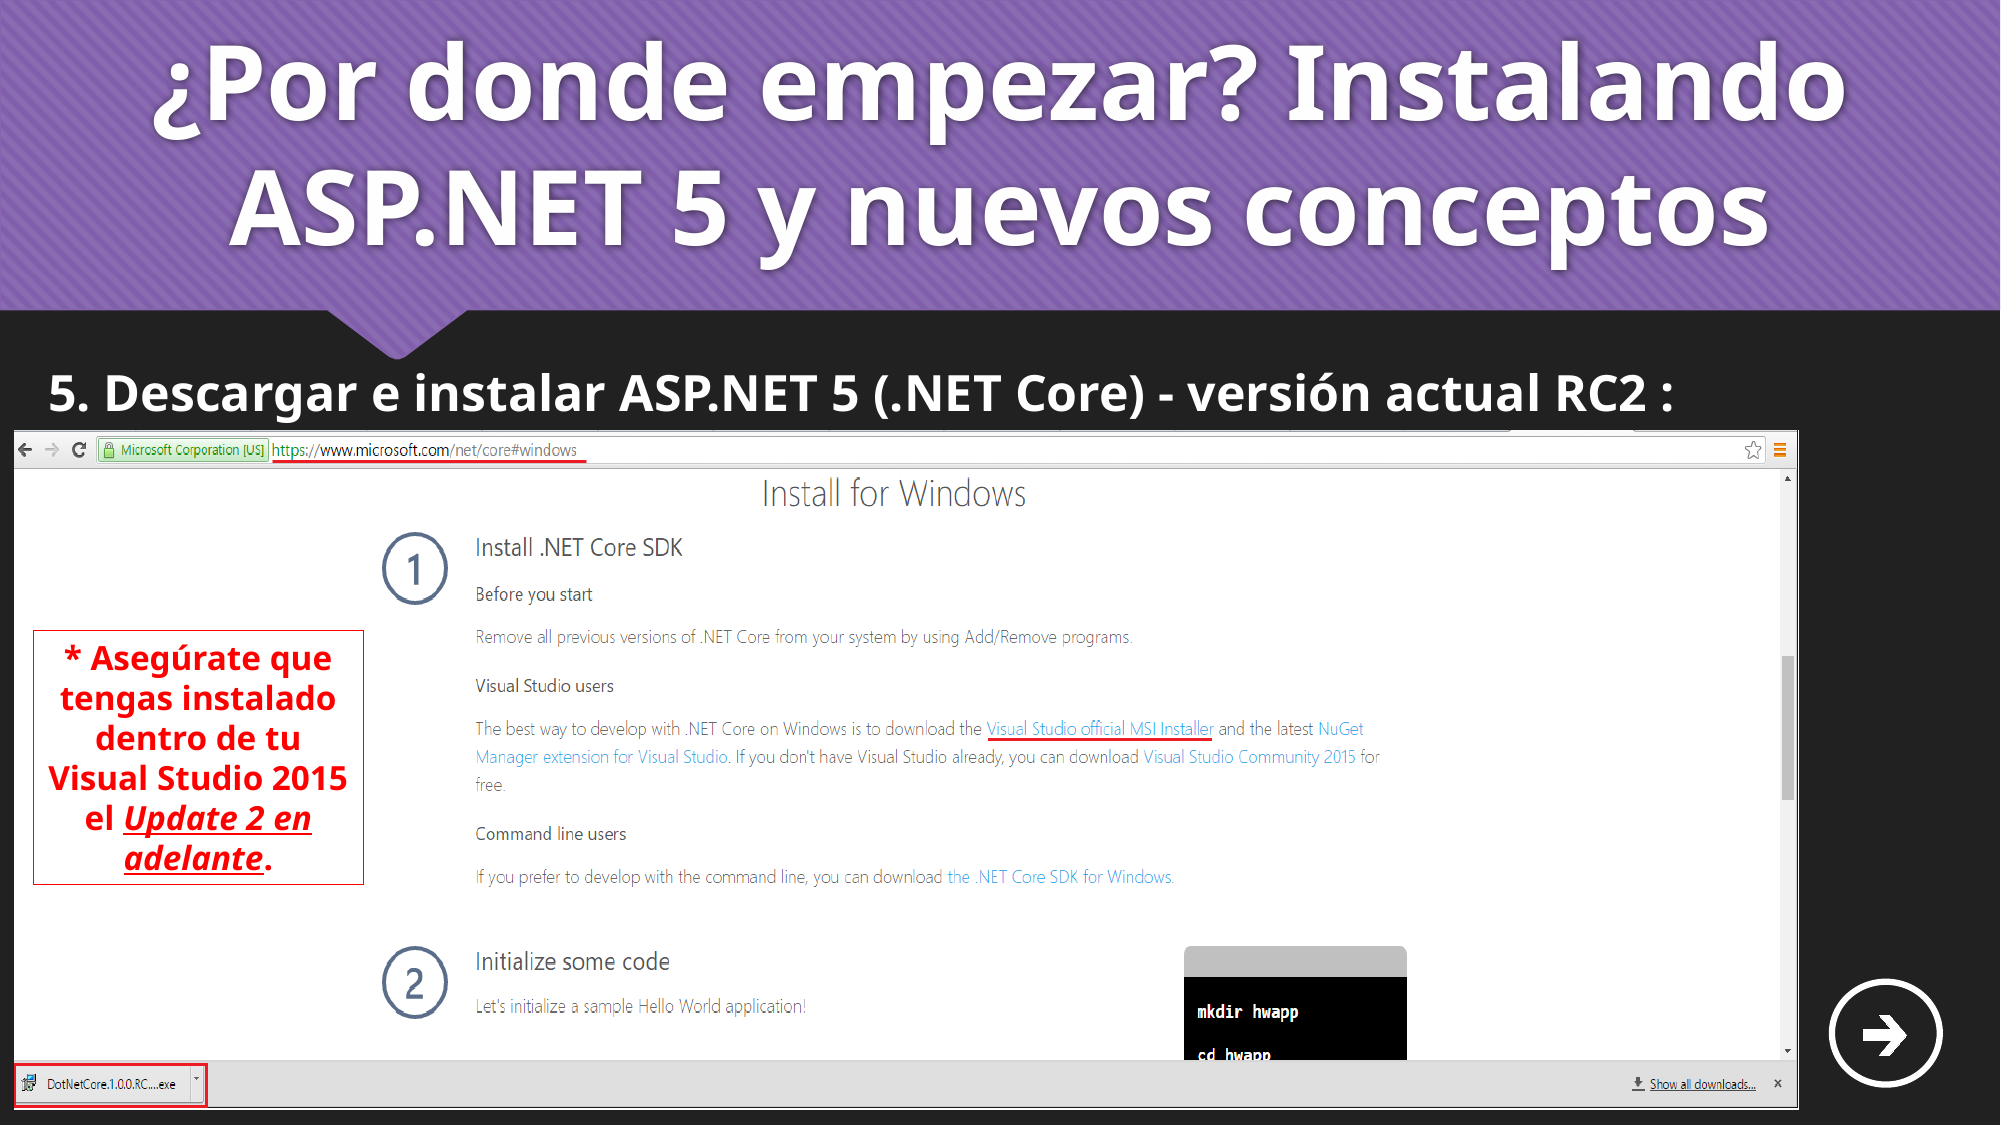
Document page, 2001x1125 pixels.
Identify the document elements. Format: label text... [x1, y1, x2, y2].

picture [14, 429, 1800, 1110]
text_box [1830, 980, 1942, 1086]
text_box 5. Descargar e instalar ASP.NET 5 (.NET Core) - versión actual RC2 : [33, 354, 1940, 430]
title ¿Por donde empezar? Instalando ASP.NET 5 y nuevos conceptos [133, 114, 1868, 274]
text_box [1863, 1015, 1907, 1056]
